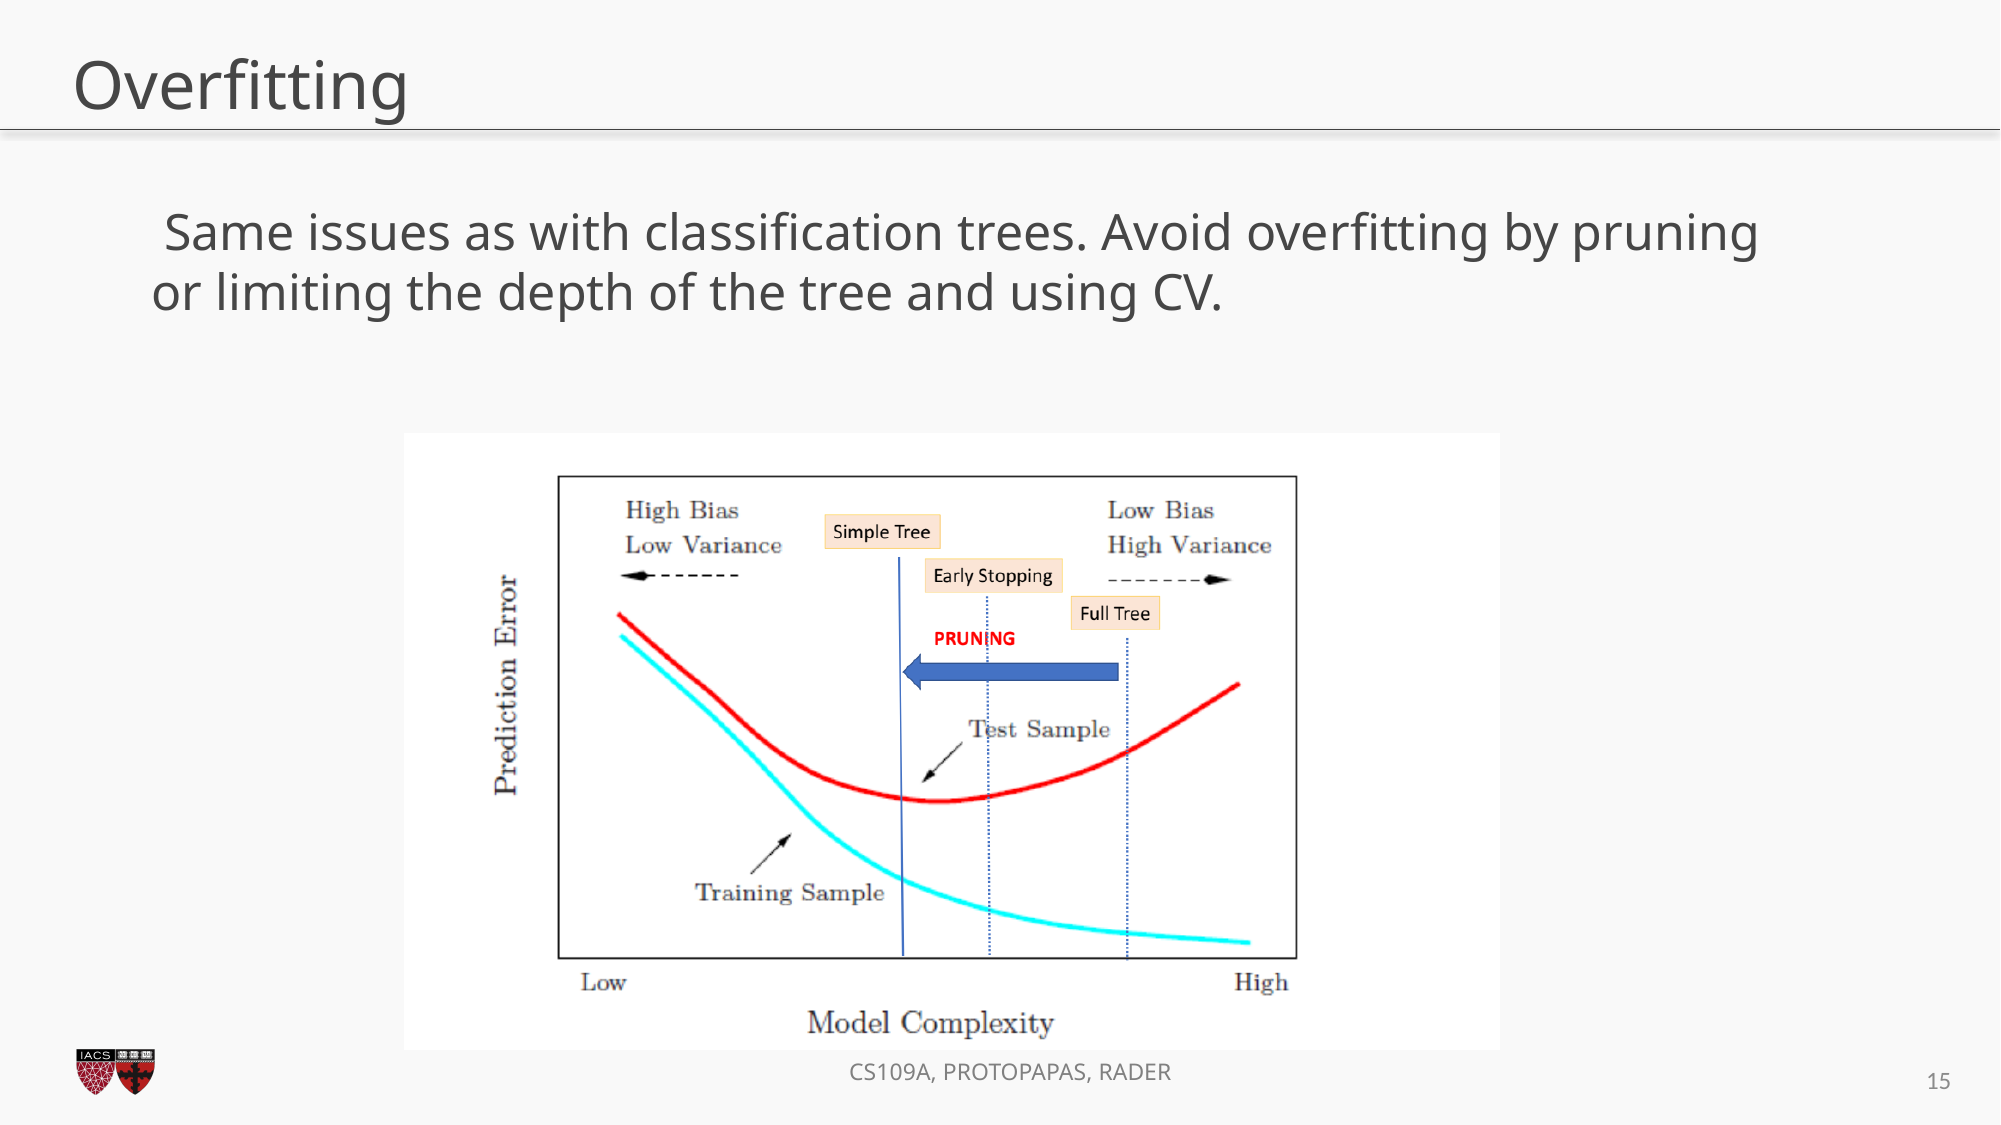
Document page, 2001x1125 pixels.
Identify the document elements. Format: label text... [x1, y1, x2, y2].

slide_number 15 [1500, 1050, 1967, 1110]
list Same issues as with classification trees. Avoid overfitting by pruning or limiting the depth of the tree and using CV. [136, 193, 1831, 540]
picture [75, 1049, 155, 1095]
title Overfitting [57, 35, 1943, 162]
picture [403, 433, 1501, 1051]
